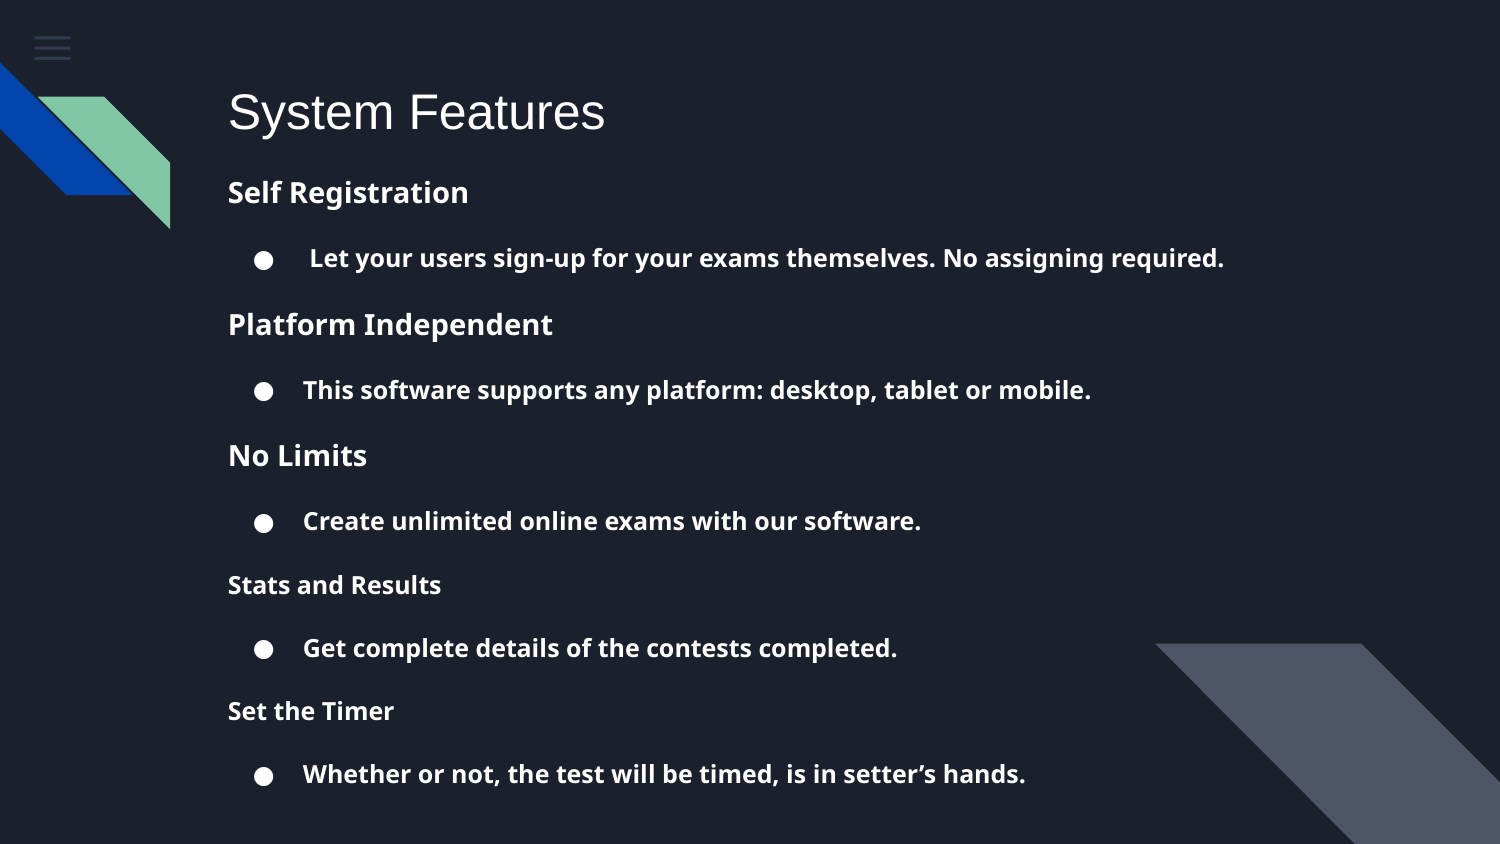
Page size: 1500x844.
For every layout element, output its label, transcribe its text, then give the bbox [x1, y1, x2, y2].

list Self Registration Let your users sign-up for your exams themselves. No assigning required. Platform Independent This software supports any platform: desktop, tablet or mobile. No Limits Create unlimited online exams with our software. Stats and Results Get complete details of the contests completed. Set the Timer Whether or not, the test will be timed, is in setter’s hands. [212, 159, 1409, 775]
title System Features [212, 64, 678, 146]
text_box [1154, 643, 1500, 844]
